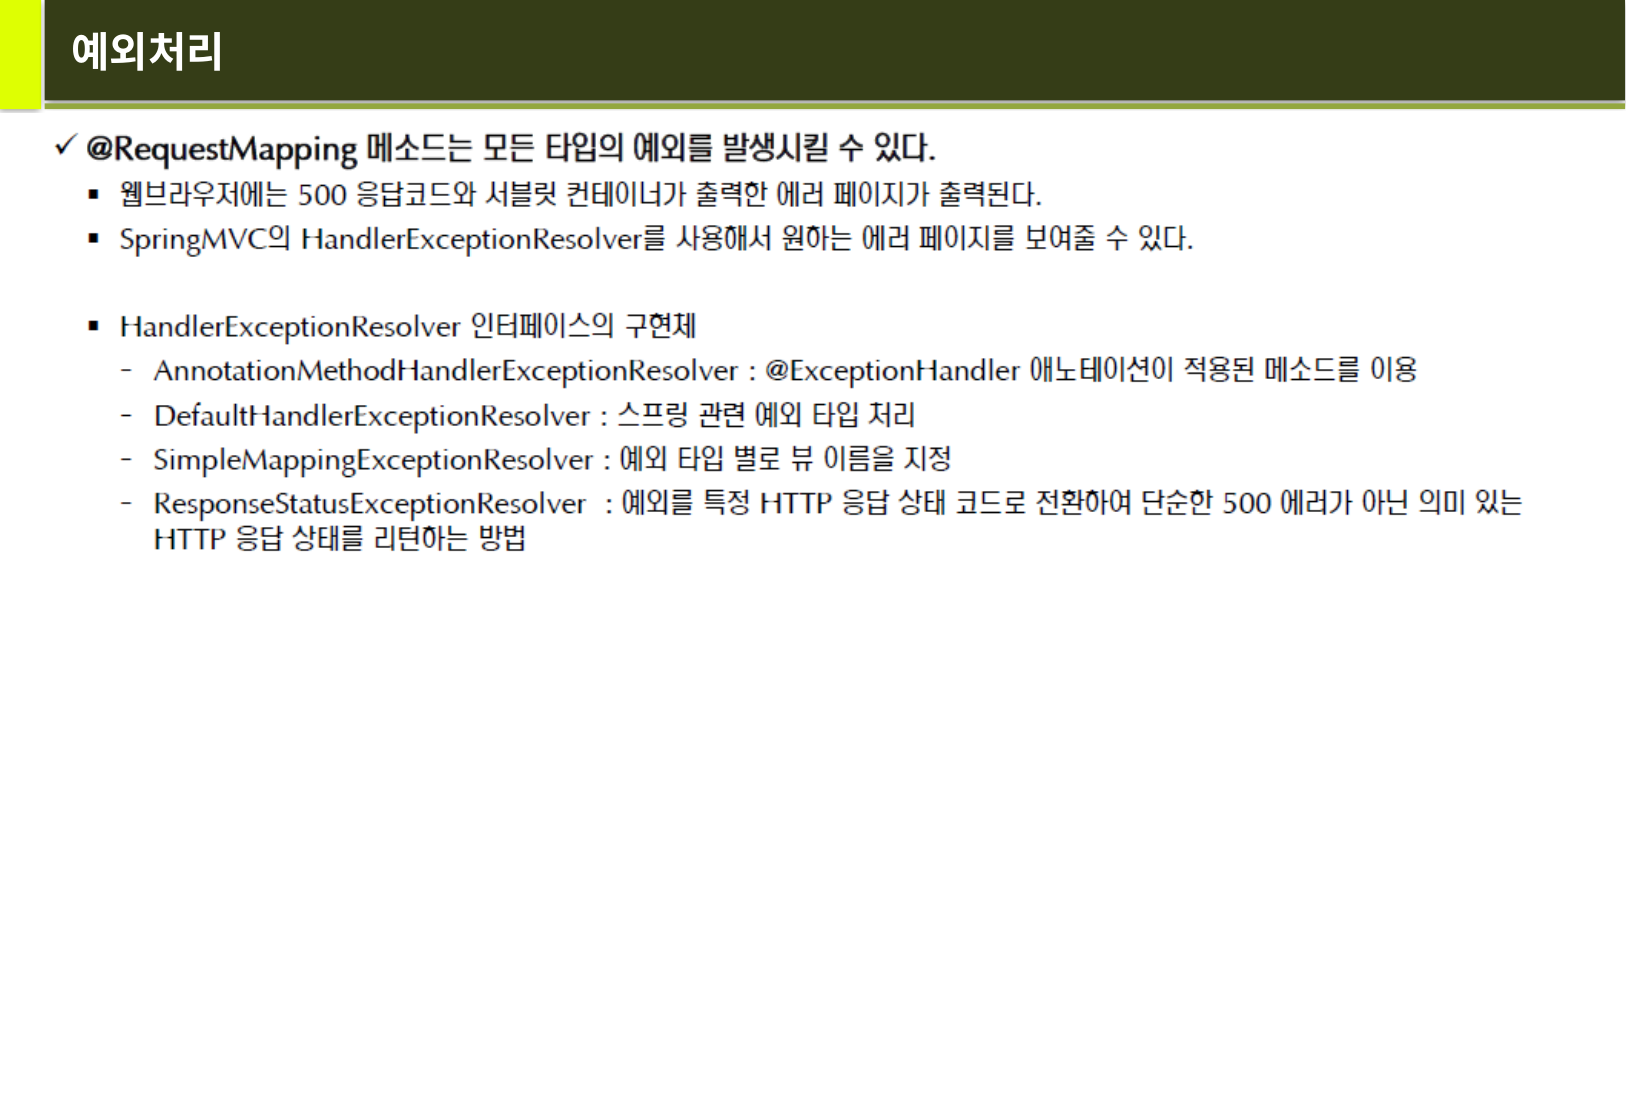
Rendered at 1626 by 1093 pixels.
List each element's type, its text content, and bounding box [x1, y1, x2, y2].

picture [0, 113, 1625, 574]
title 예외처리 [56, 0, 1604, 103]
